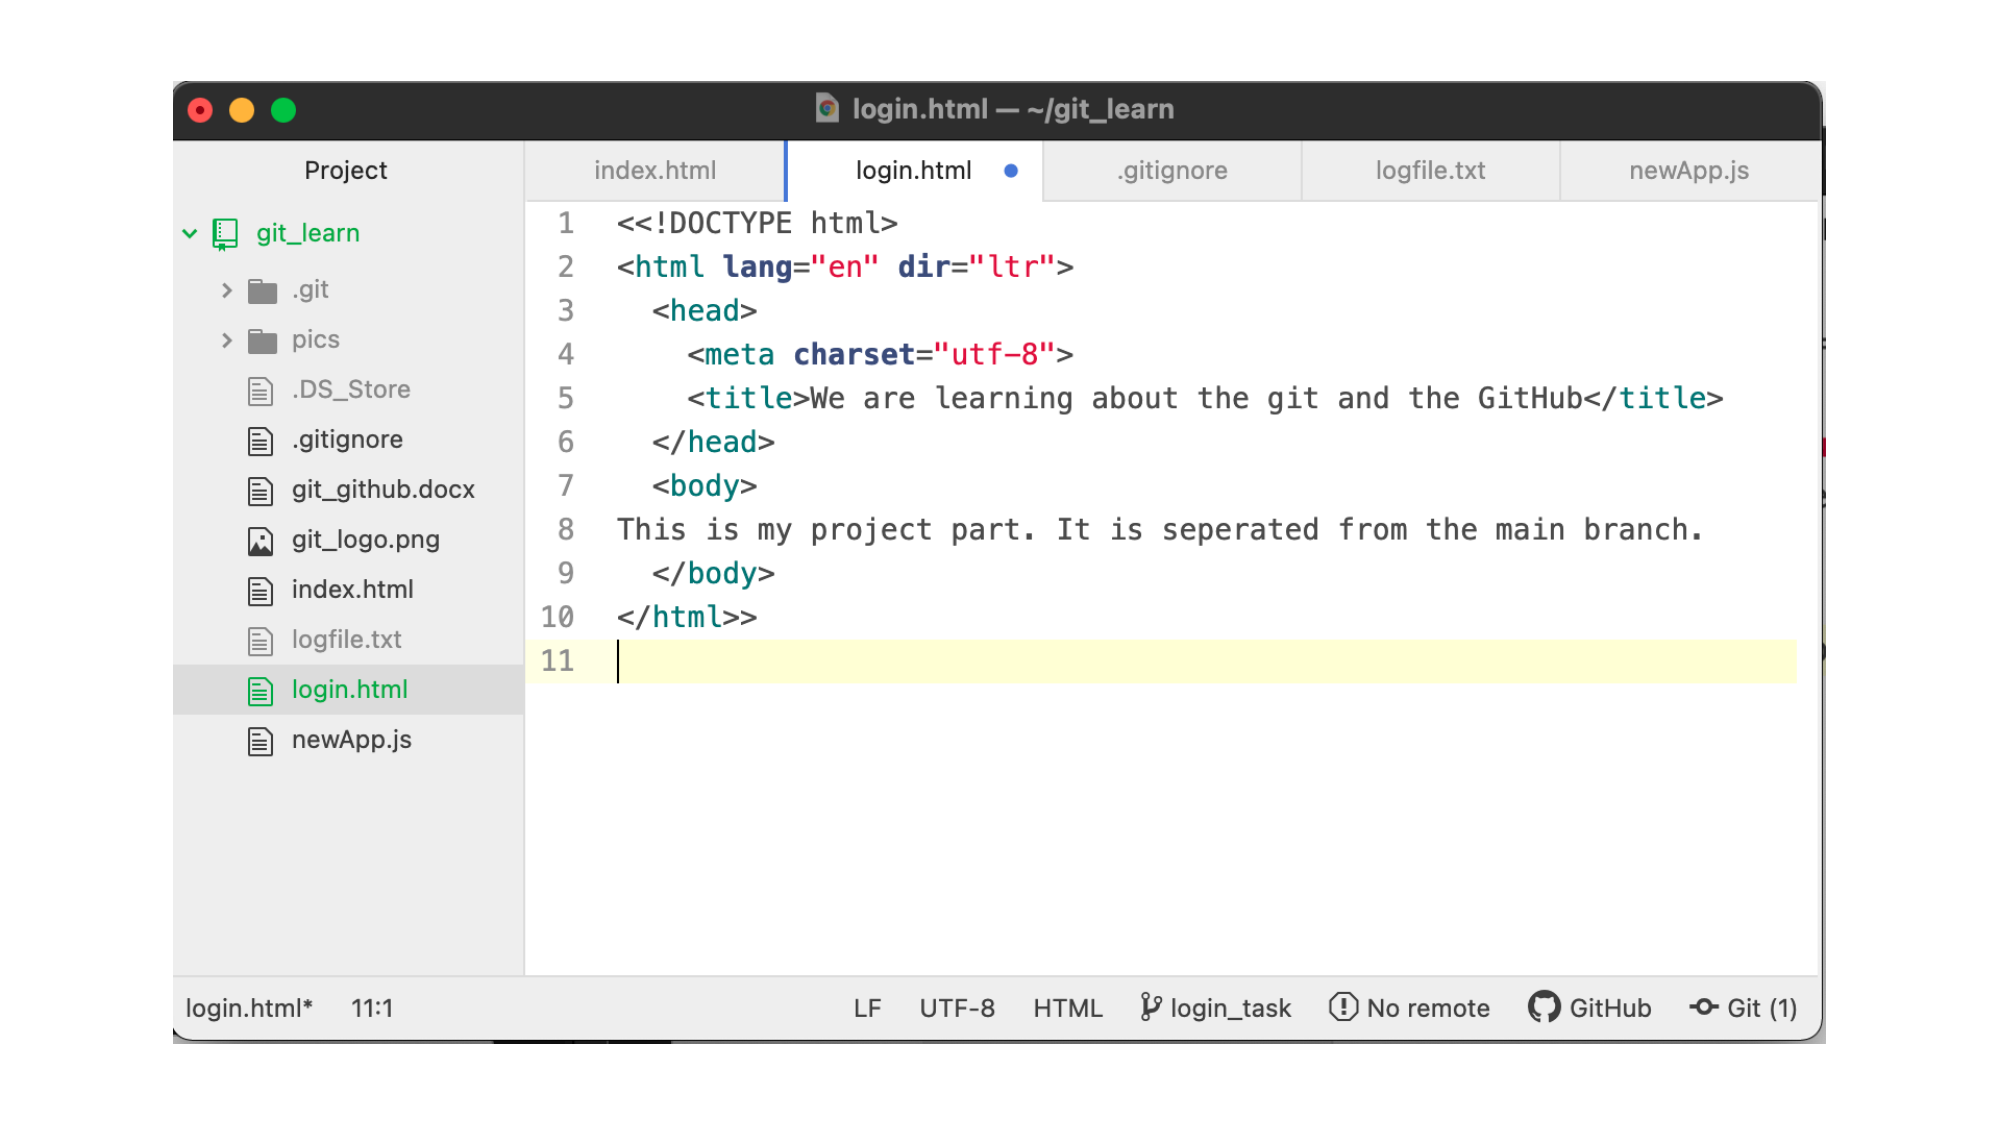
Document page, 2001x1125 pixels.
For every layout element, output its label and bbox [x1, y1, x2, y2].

picture [173, 81, 1827, 1044]
